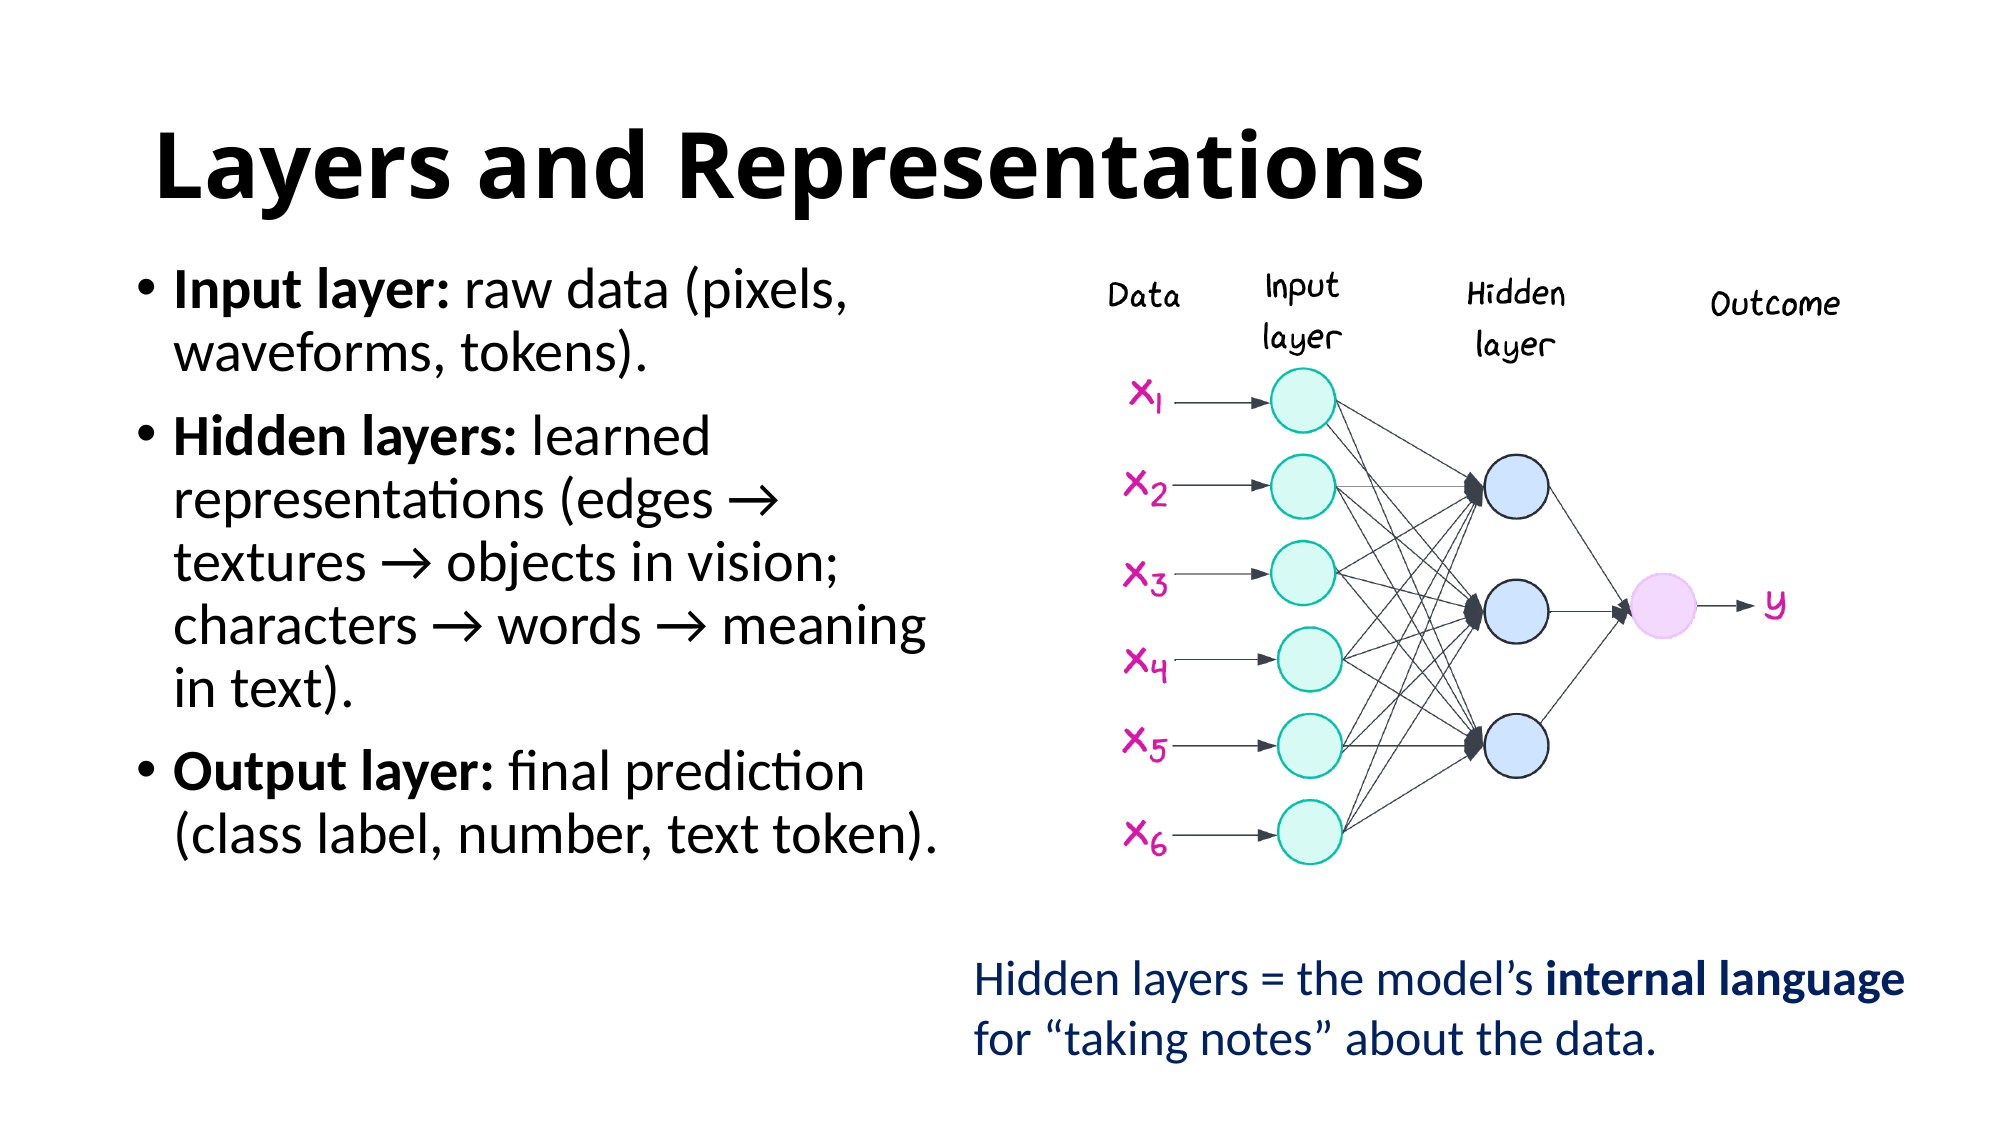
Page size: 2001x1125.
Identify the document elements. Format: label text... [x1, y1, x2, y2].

picture [1078, 260, 1841, 865]
title Layers and Representations [137, 59, 1863, 278]
text_box Hidden layers = the model’s internal language for “taking notes” about the data. [959, 937, 1961, 1073]
list Input layer: raw data (pixels, waveforms, tokens). Hidden layers: learned representations (edges → textures → objects in vision; characters → words → meaning in text). Output layer: final prediction (class label, number, text token). [121, 250, 960, 965]
